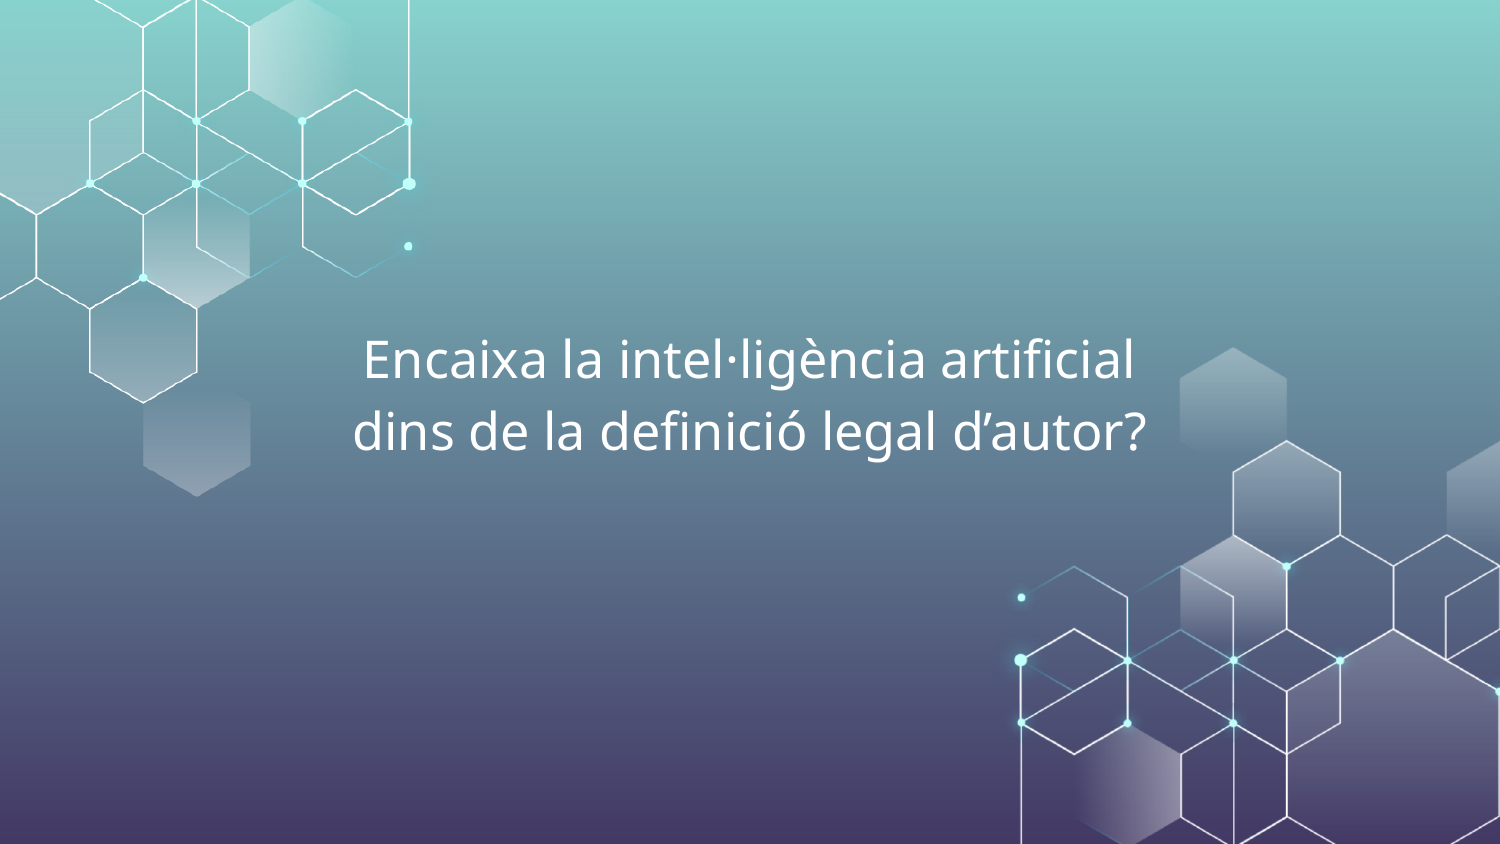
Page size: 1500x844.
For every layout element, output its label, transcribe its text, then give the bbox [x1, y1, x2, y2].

picture [0, 0, 447, 497]
title Encaixa la intel·ligència artificial dins de la definició legal d’autor? [280, 268, 1220, 575]
picture [983, 347, 1500, 844]
